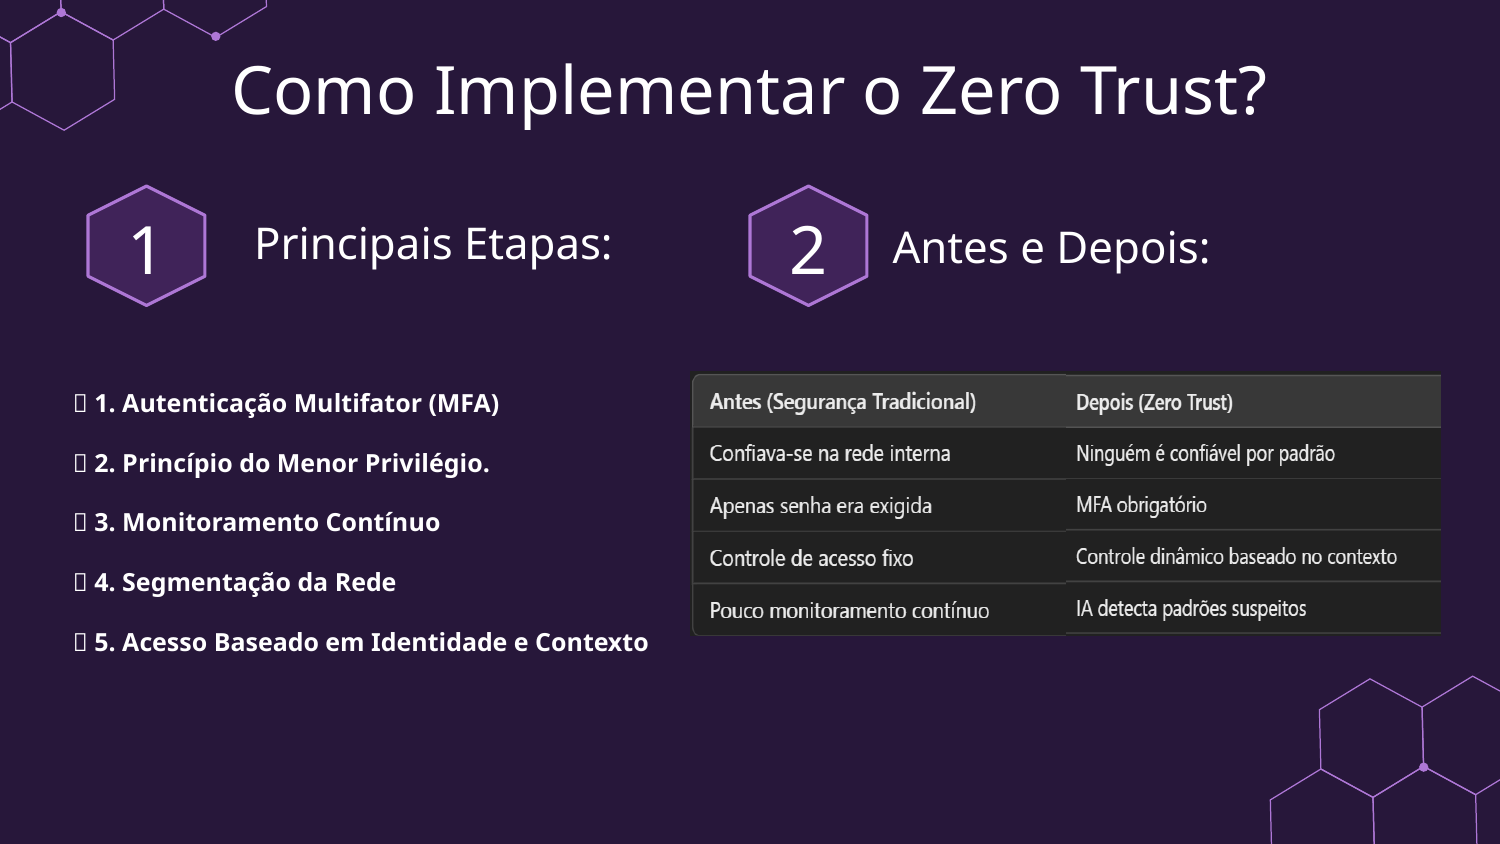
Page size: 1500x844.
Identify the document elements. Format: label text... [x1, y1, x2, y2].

subtitle Principais Etapas: [166, 189, 701, 284]
text_box [133, 299, 160, 306]
subtitle 🔹 1. Autenticação Multifator (MFA) 🔹 2. Princípio do Menor Privilégio. 🔹 3. Monitoramento Contínuo 🔹 4. Segmentação da Rede 🔹 5. Acesso Baseado em Identidade e Contexto [57, 372, 718, 672]
text_box 1 [87, 192, 205, 299]
text_box [796, 186, 821, 192]
text_box 2 [749, 192, 867, 306]
text_box Antes e Depois: [877, 193, 1413, 287]
text_box [134, 186, 159, 192]
title Como Implementar o Zero Trust? [118, 33, 1382, 128]
picture [690, 371, 1441, 637]
